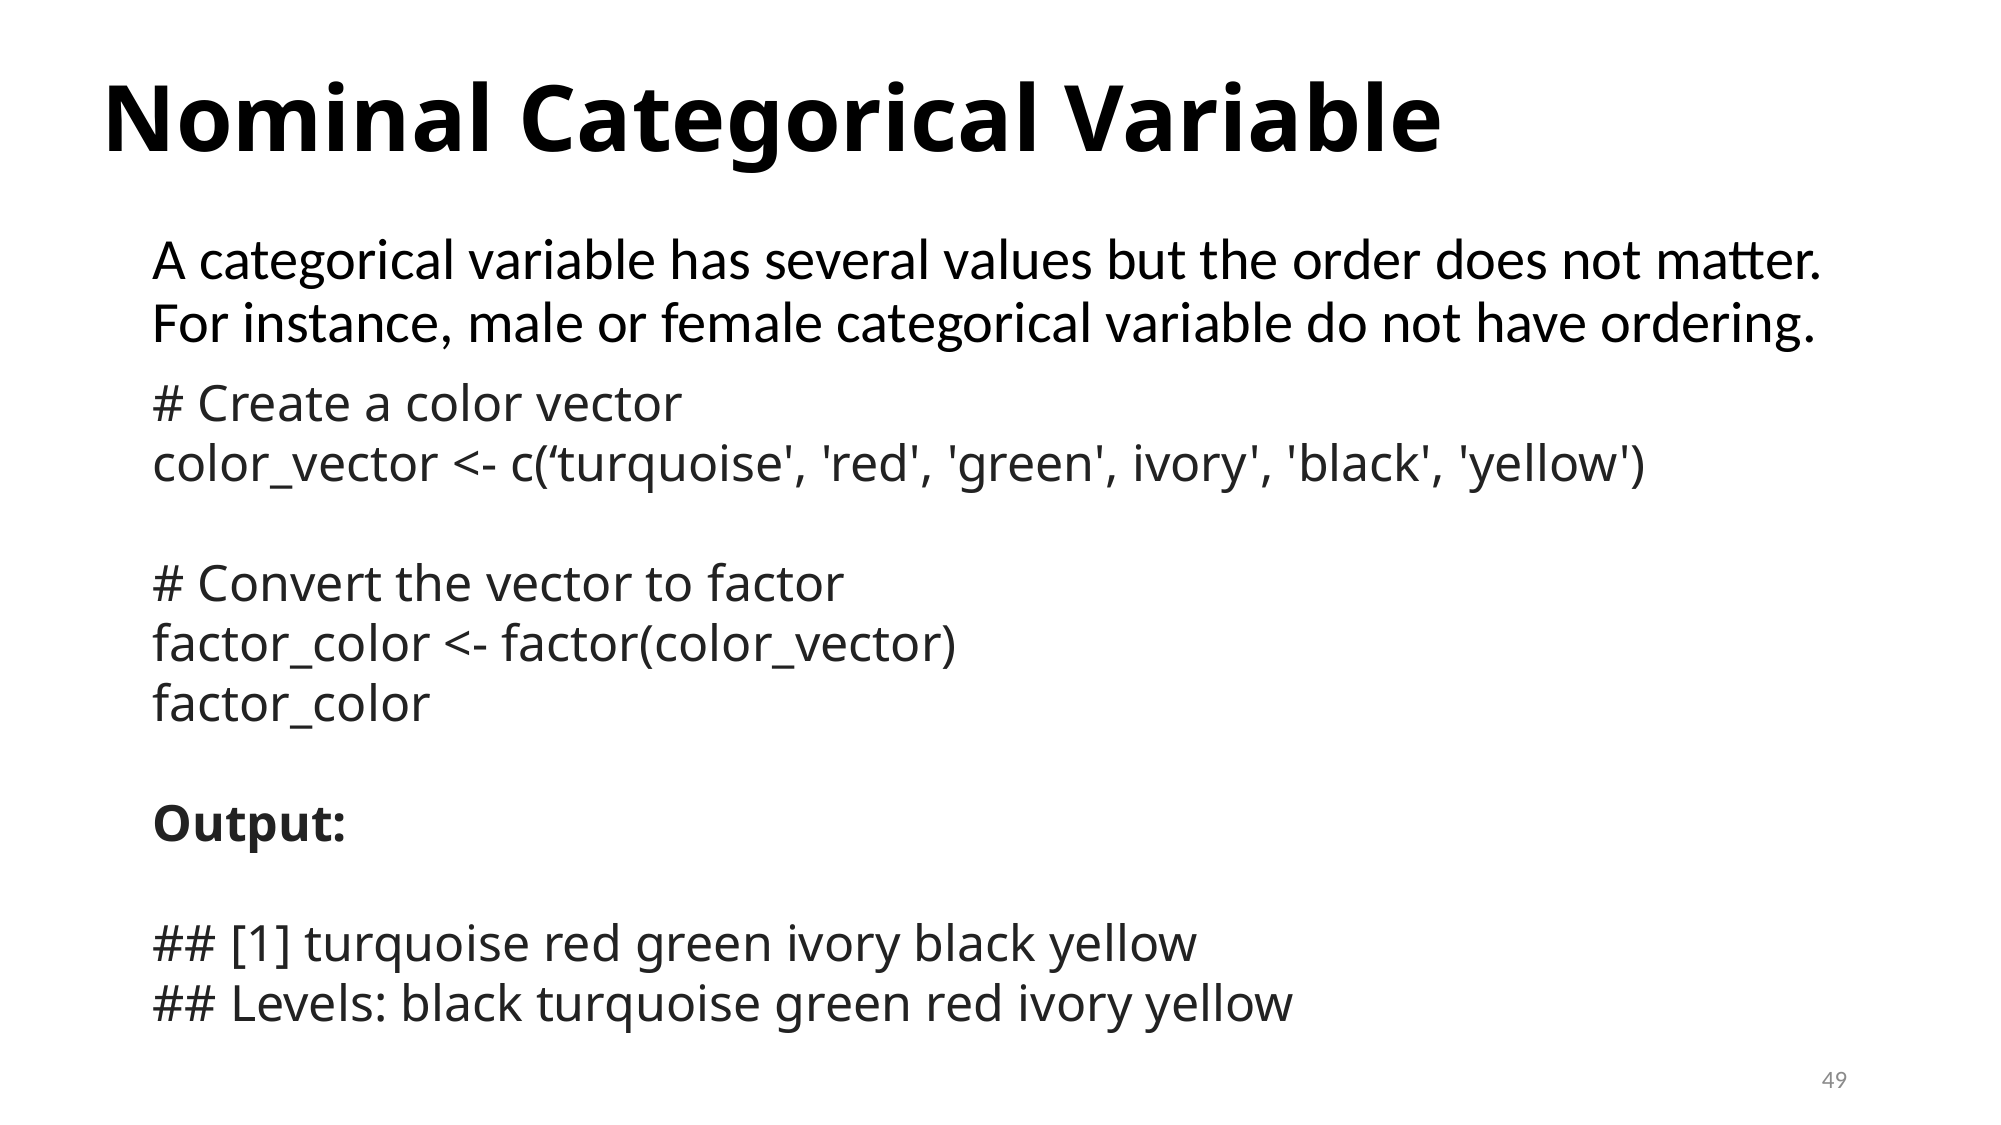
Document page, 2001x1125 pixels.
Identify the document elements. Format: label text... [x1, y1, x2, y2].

text_box # Create a color vector color_vector <- c(‘turquoise', 'red', 'green', ivory', 'black', 'yellow') # Convert the vector to factor factor_color <- factor(color_vector) factor_color Output: ## [1] turquoise red green ivory black yellow ## Levels: black turquoise green red ivory yellow [137, 364, 1863, 1040]
list A categorical variable has several values but the order does not matter. For instance, male or female categorical variable do not have ordering. [137, 221, 1863, 364]
title Nominal Categorical Variable [86, 30, 1812, 214]
slide_number 49 [1412, 1048, 1863, 1109]
